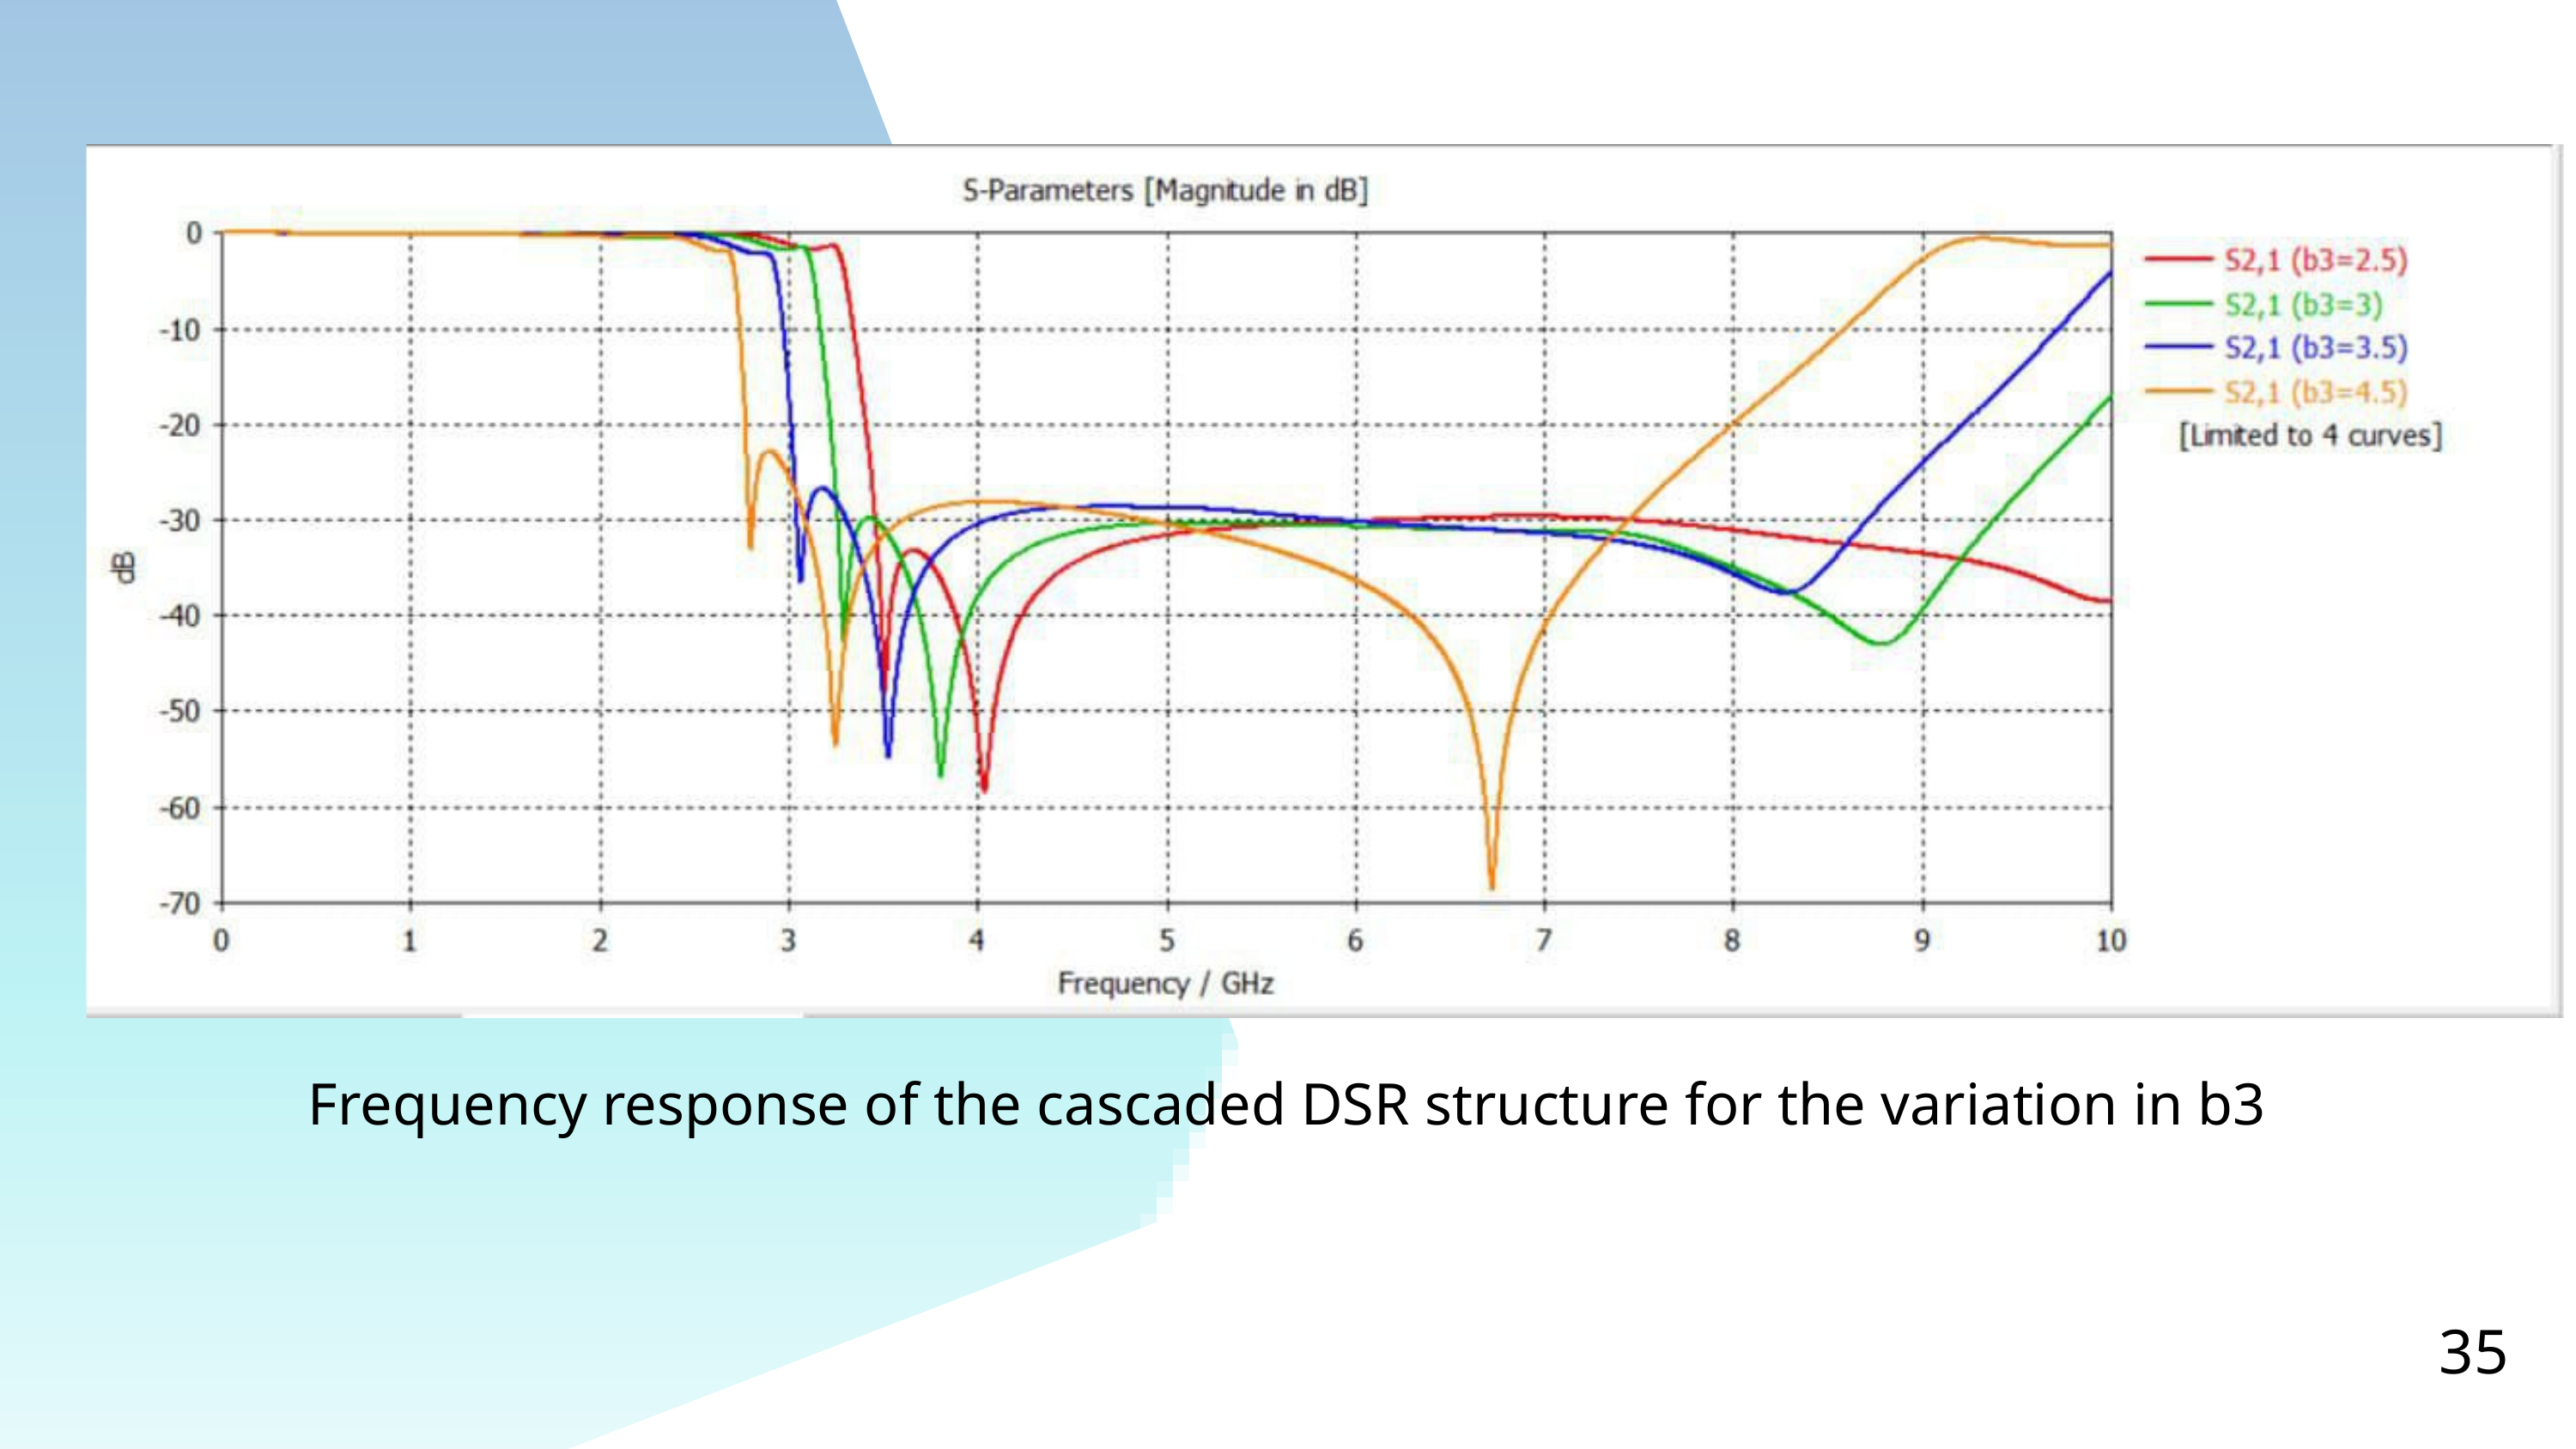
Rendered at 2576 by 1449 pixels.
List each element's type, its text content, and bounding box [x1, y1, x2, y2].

text_box [0, 0, 1243, 1449]
text_box [86, 144, 2564, 1018]
text_box 35 [2401, 1300, 2547, 1386]
text_box Frequency response of the cascaded DSR structure for the variation in b3 [86, 1056, 2490, 1217]
